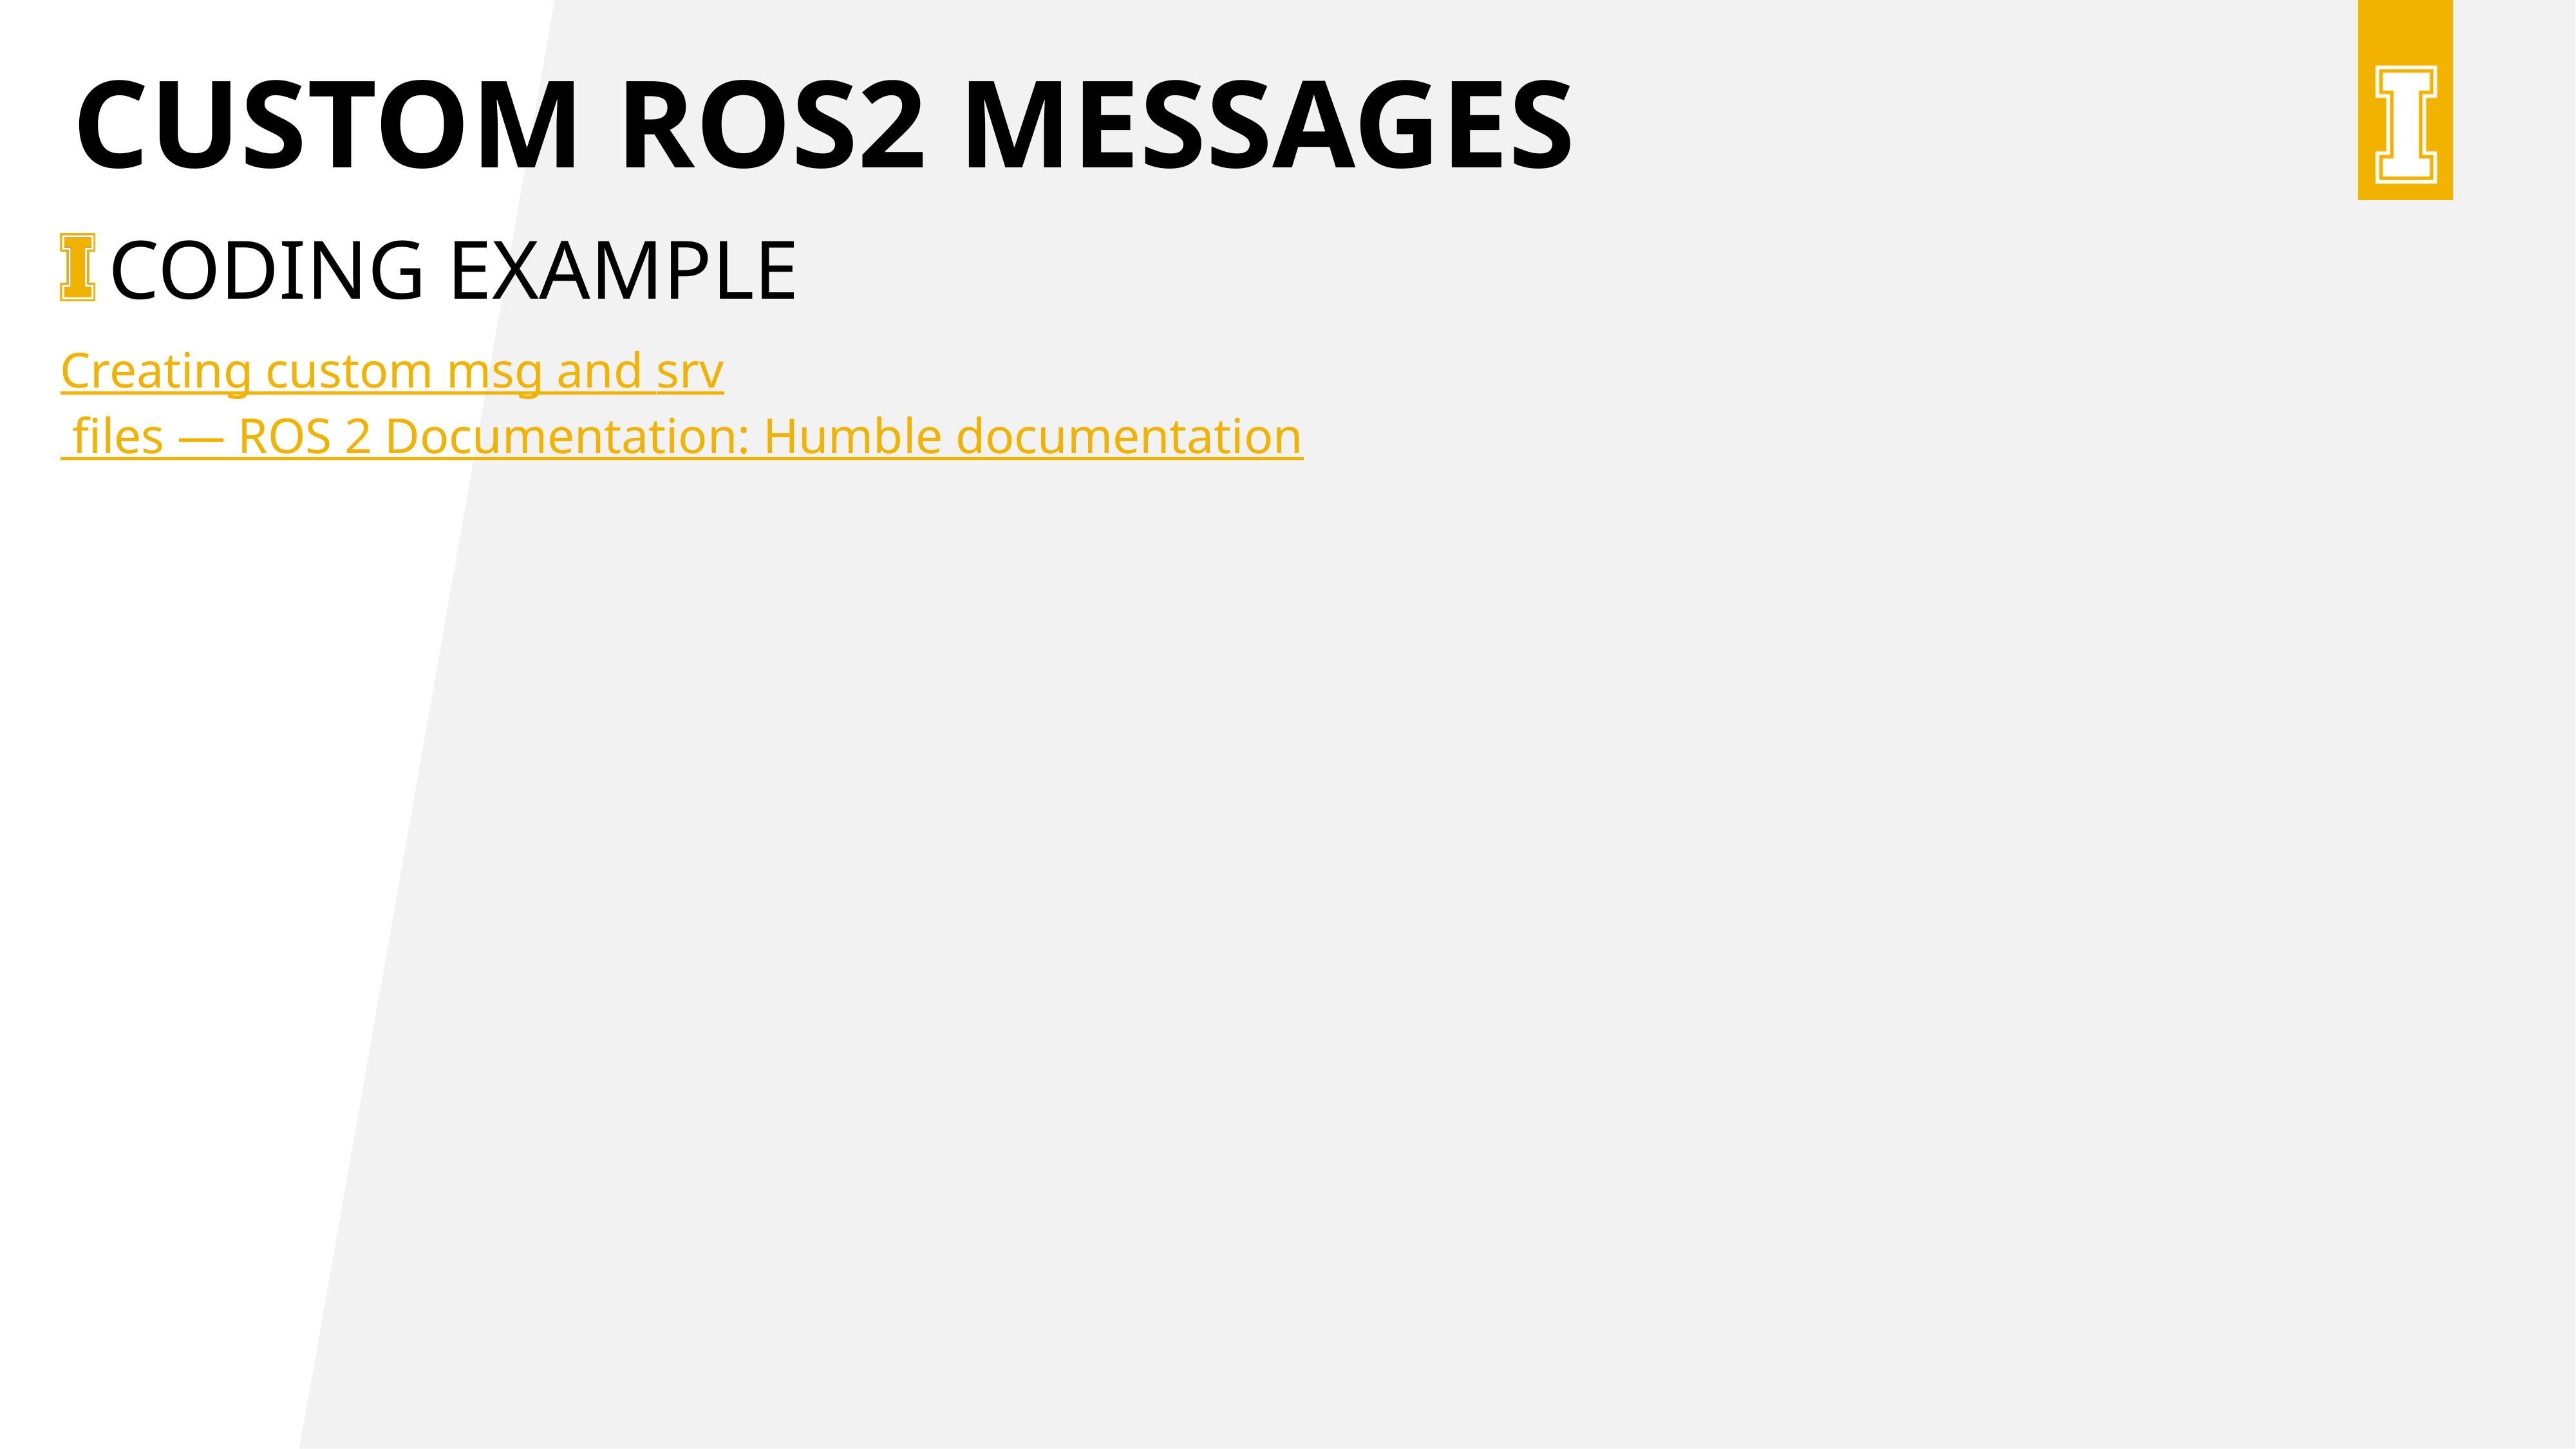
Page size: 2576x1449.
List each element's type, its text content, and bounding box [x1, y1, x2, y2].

picture [60, 233, 95, 301]
text_box CODING EXAMPLE Creating custom msg and srv files — ROS 2 Documentation: Humble documentation [60, 218, 1409, 693]
title Custom Ros2 Messages [72, 64, 2294, 193]
